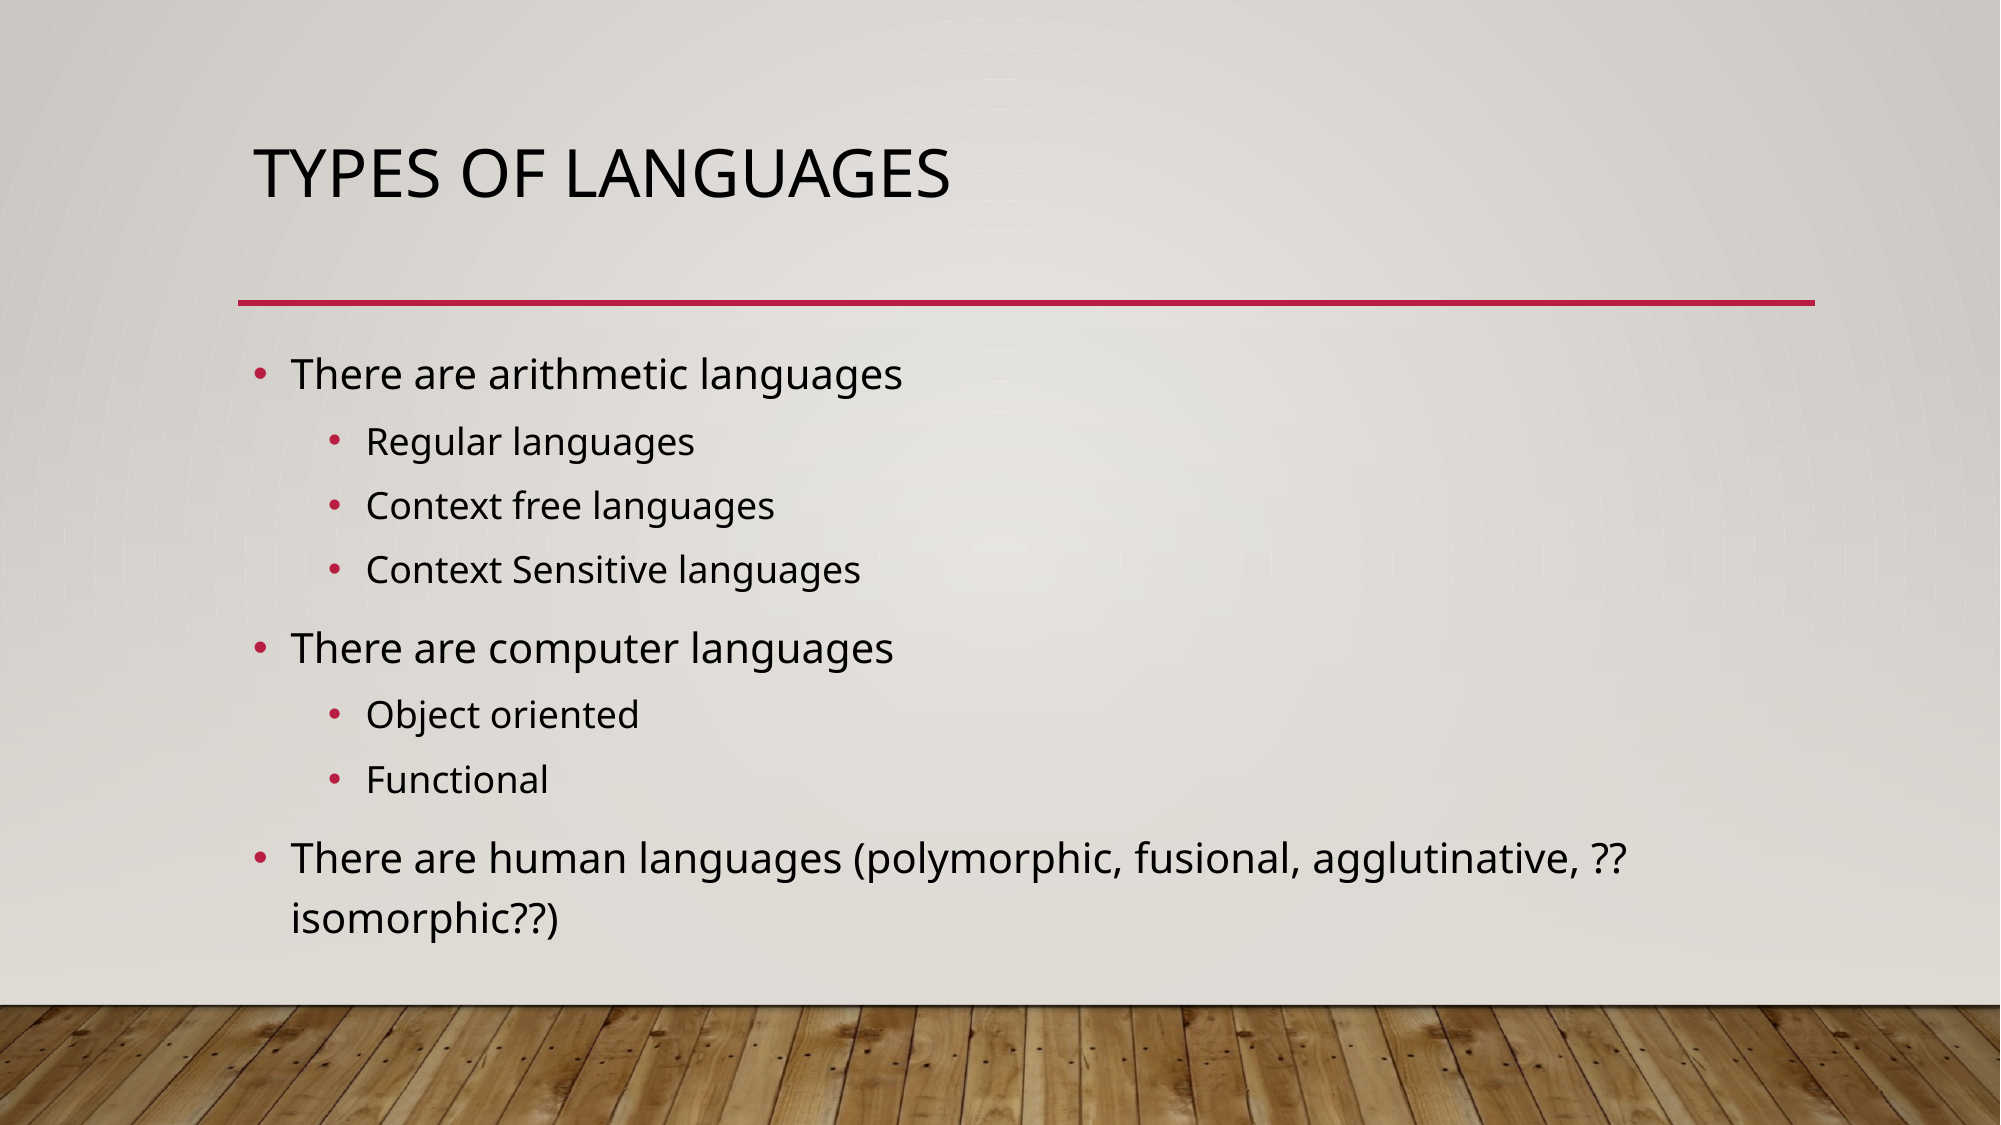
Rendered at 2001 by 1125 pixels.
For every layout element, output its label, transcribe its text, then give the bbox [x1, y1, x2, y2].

title Types of languages [238, 131, 1814, 305]
list There are arithmetic languages Regular languages Context free languages Context Sensitive languages There are computer languages Object oriented Functional There are human languages (polymorphic, fusional, agglutinative, ??isomorphic??) [238, 330, 1814, 1032]
picture [0, 1005, 2000, 1125]
